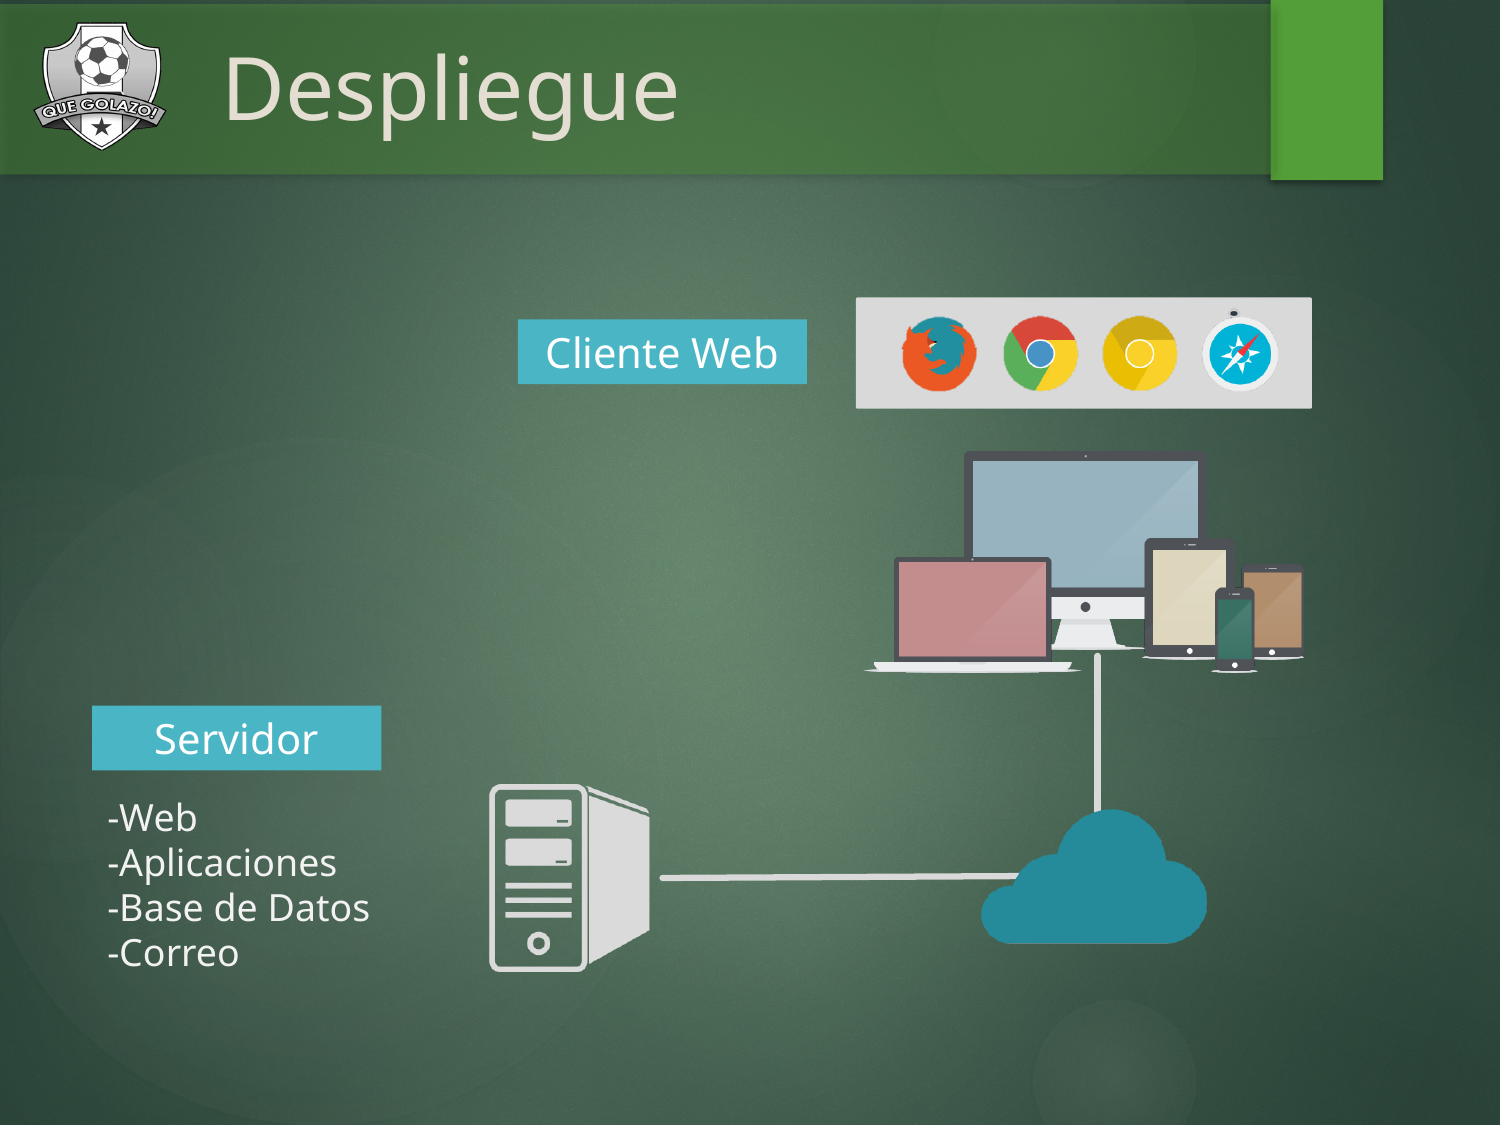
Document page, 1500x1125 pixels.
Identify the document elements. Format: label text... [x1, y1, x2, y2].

picture [475, 784, 663, 972]
text_box Cliente Web [517, 319, 807, 385]
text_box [91, 705, 454, 985]
picture [862, 451, 1304, 673]
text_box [855, 297, 1313, 409]
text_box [662, 875, 975, 879]
title Despliegue [206, 25, 1259, 155]
picture [981, 762, 1207, 989]
